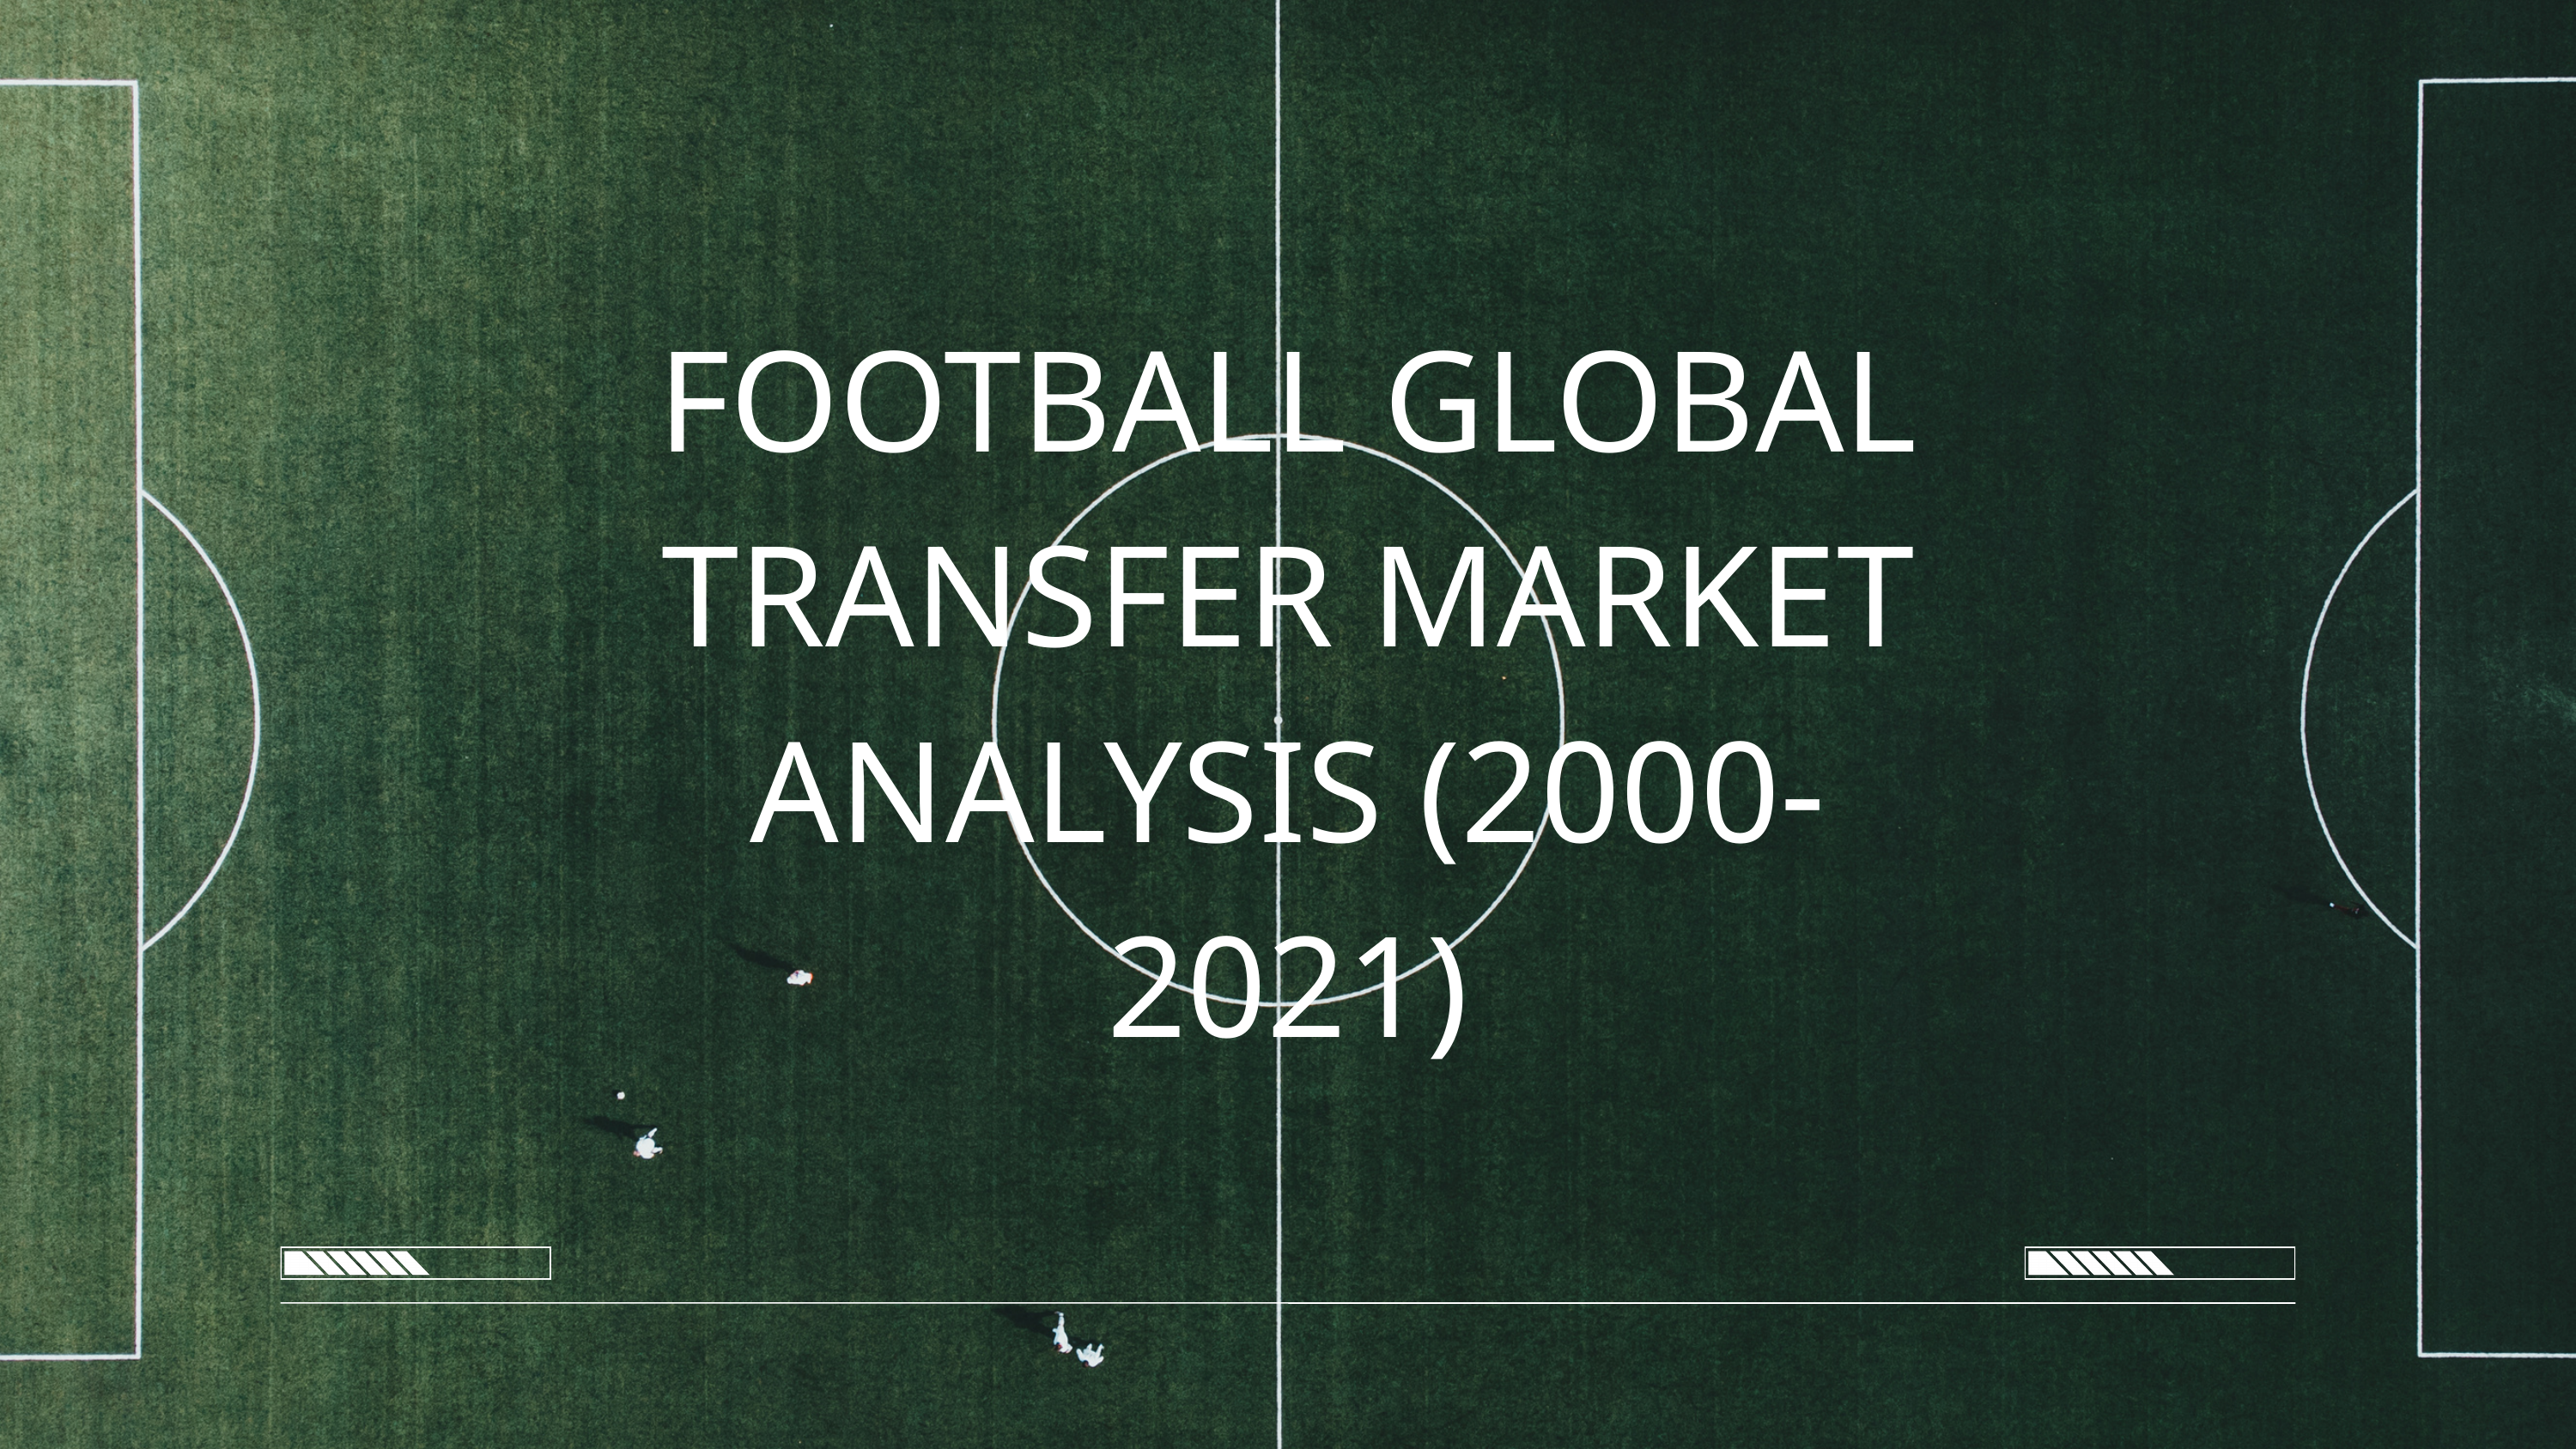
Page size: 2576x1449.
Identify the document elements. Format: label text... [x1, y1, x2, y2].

text_box [280, 1246, 551, 1280]
text_box [2024, 1246, 2296, 1280]
text_box FOOTBALL GLOBAL TRANSFER MARKET ANALYSIS (2000-2021) [633, 284, 1943, 1065]
text_box [0, 0, 2576, 1449]
